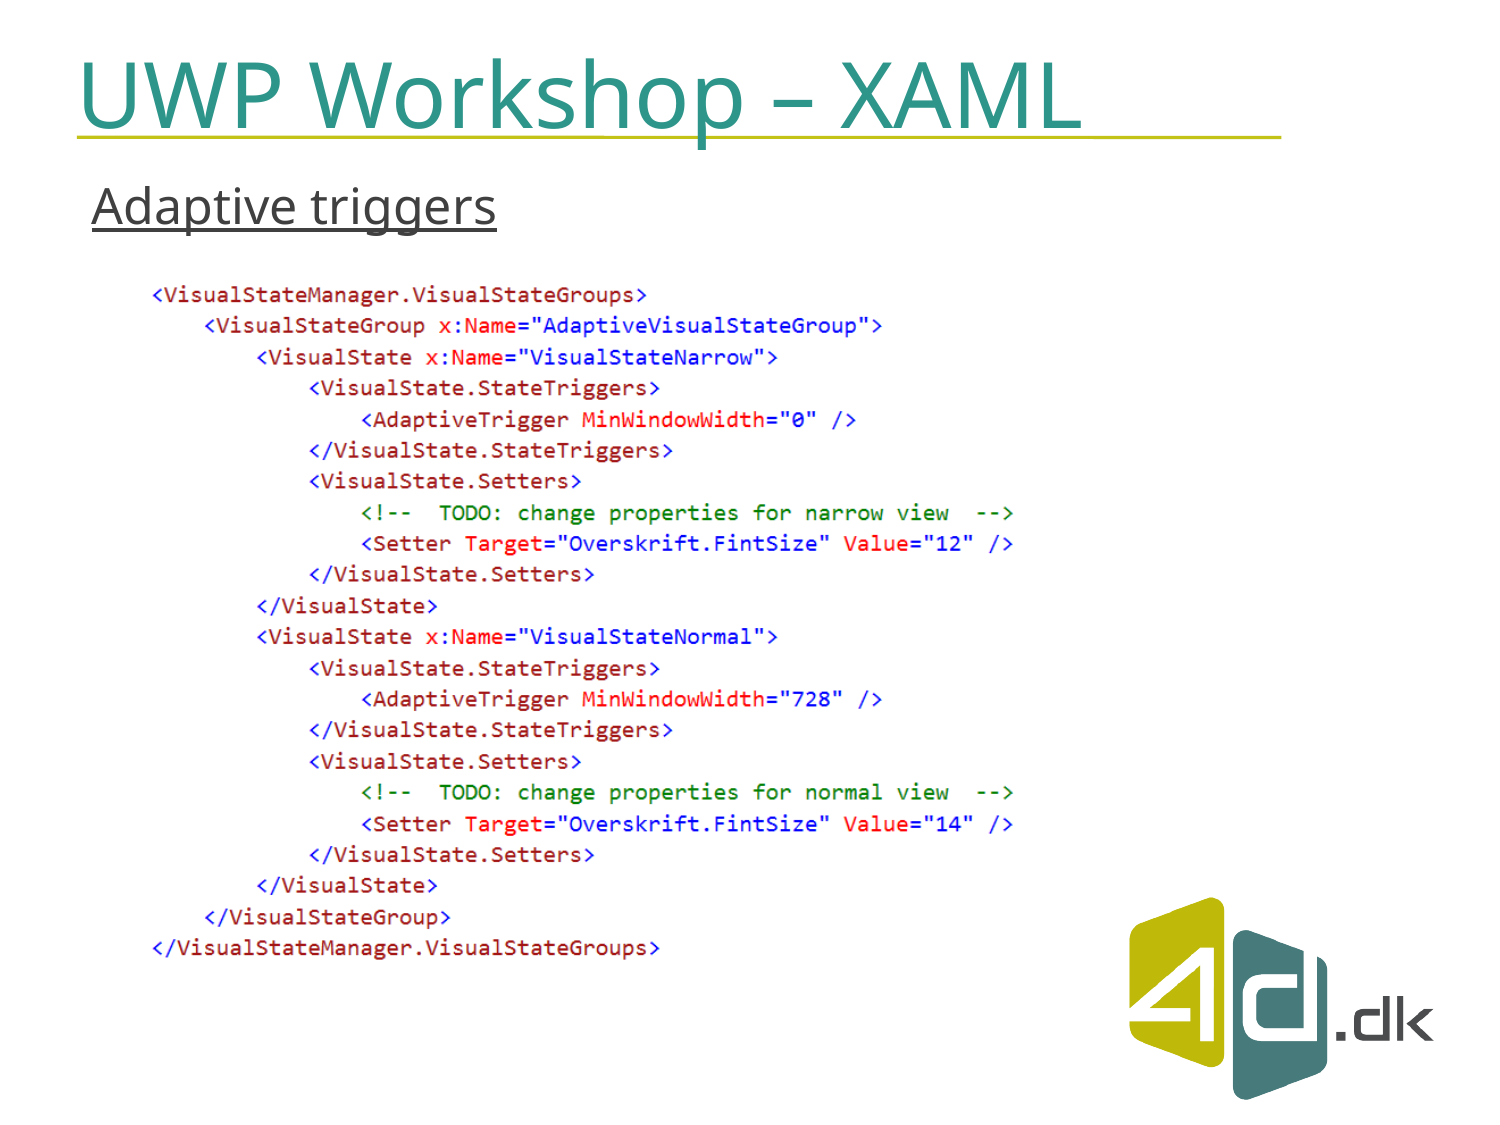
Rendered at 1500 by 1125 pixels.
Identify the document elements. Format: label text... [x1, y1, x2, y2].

title UWP Workshop – XAML [76, 0, 1284, 137]
picture [1129, 897, 1434, 1100]
picture [111, 266, 1057, 988]
list Adaptive triggers [76, 137, 1408, 824]
